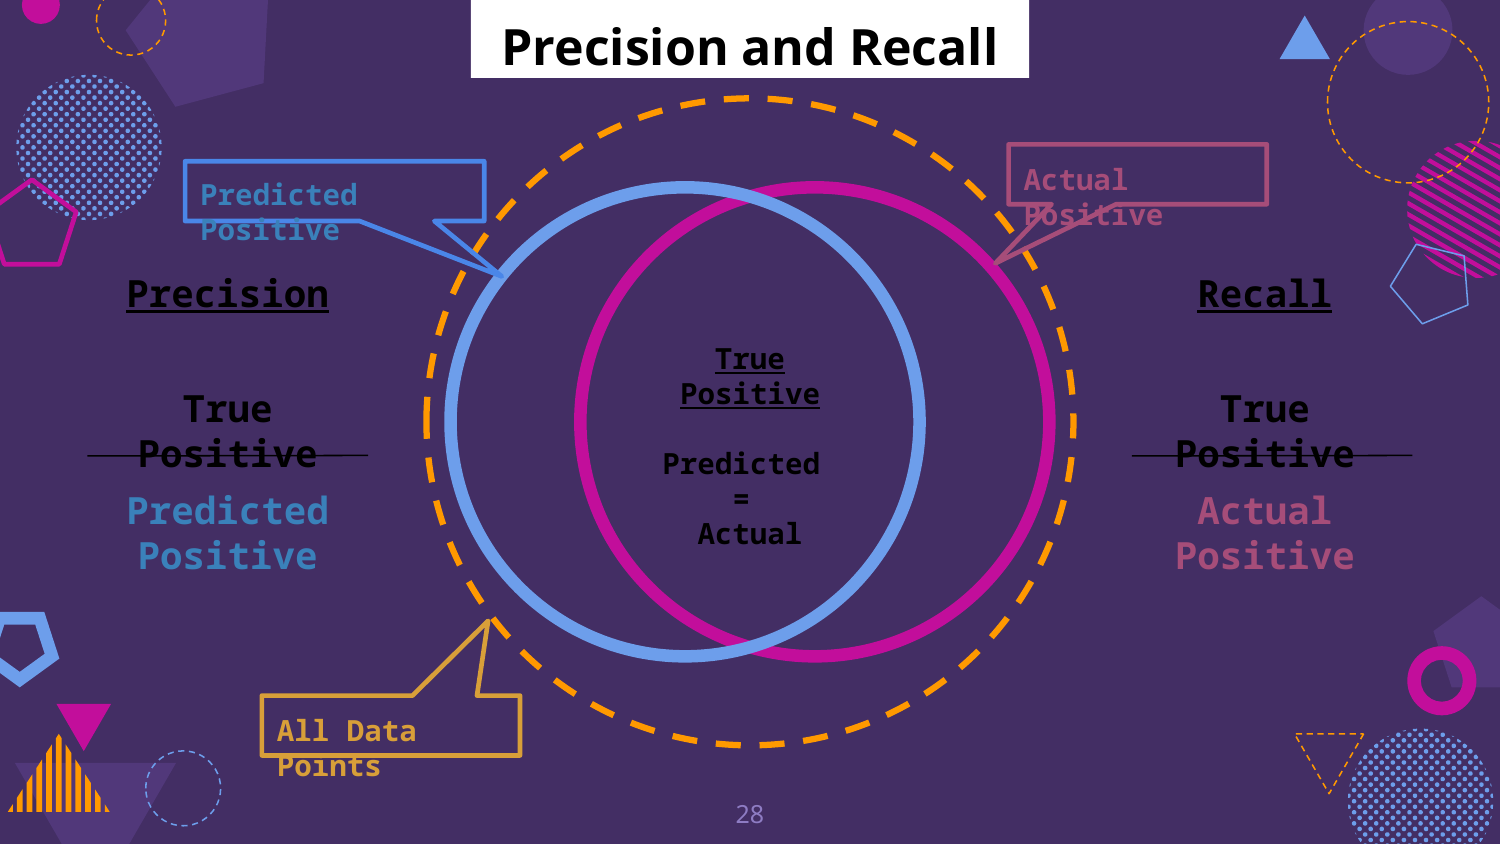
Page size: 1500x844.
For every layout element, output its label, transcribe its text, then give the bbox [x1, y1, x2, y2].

text_box [995, 206, 1113, 264]
text_box Precision and Recall [470, 0, 1030, 78]
text_box [450, 187, 920, 657]
text_box All Data Points [261, 697, 520, 758]
text_box [426, 98, 1074, 746]
list Precision True Positive Predicted Positive [87, 461, 369, 657]
text_box Predicted Positive [185, 161, 485, 221]
text_box True Positive Predicted = Actual [638, 325, 862, 519]
text_box [261, 620, 521, 756]
list Precision True Positive Predicted Positive [87, 254, 369, 455]
text_box [751, 187, 1050, 657]
text_box Actual Positive [1008, 146, 1267, 206]
list Recall True Positive Actual Positive [1124, 254, 1405, 657]
slide_number ‹#› [705, 783, 795, 844]
text_box [185, 221, 502, 277]
